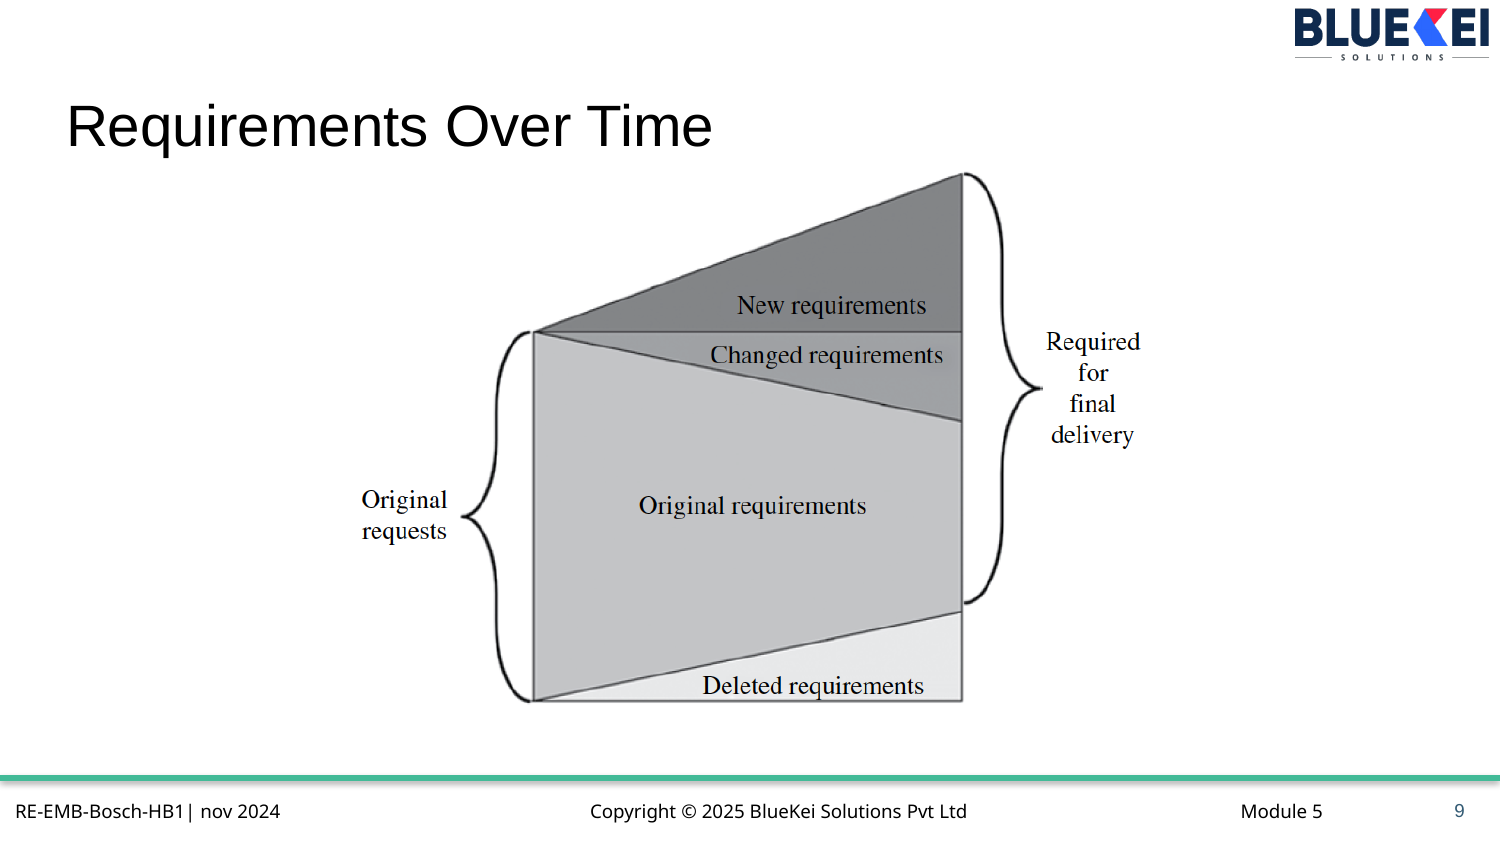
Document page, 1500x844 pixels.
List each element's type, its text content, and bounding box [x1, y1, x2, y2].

picture [328, 166, 1172, 715]
title Requirements Over Time [51, 72, 1449, 167]
picture [1293, 7, 1491, 63]
slide_number 9 [1389, 777, 1480, 842]
